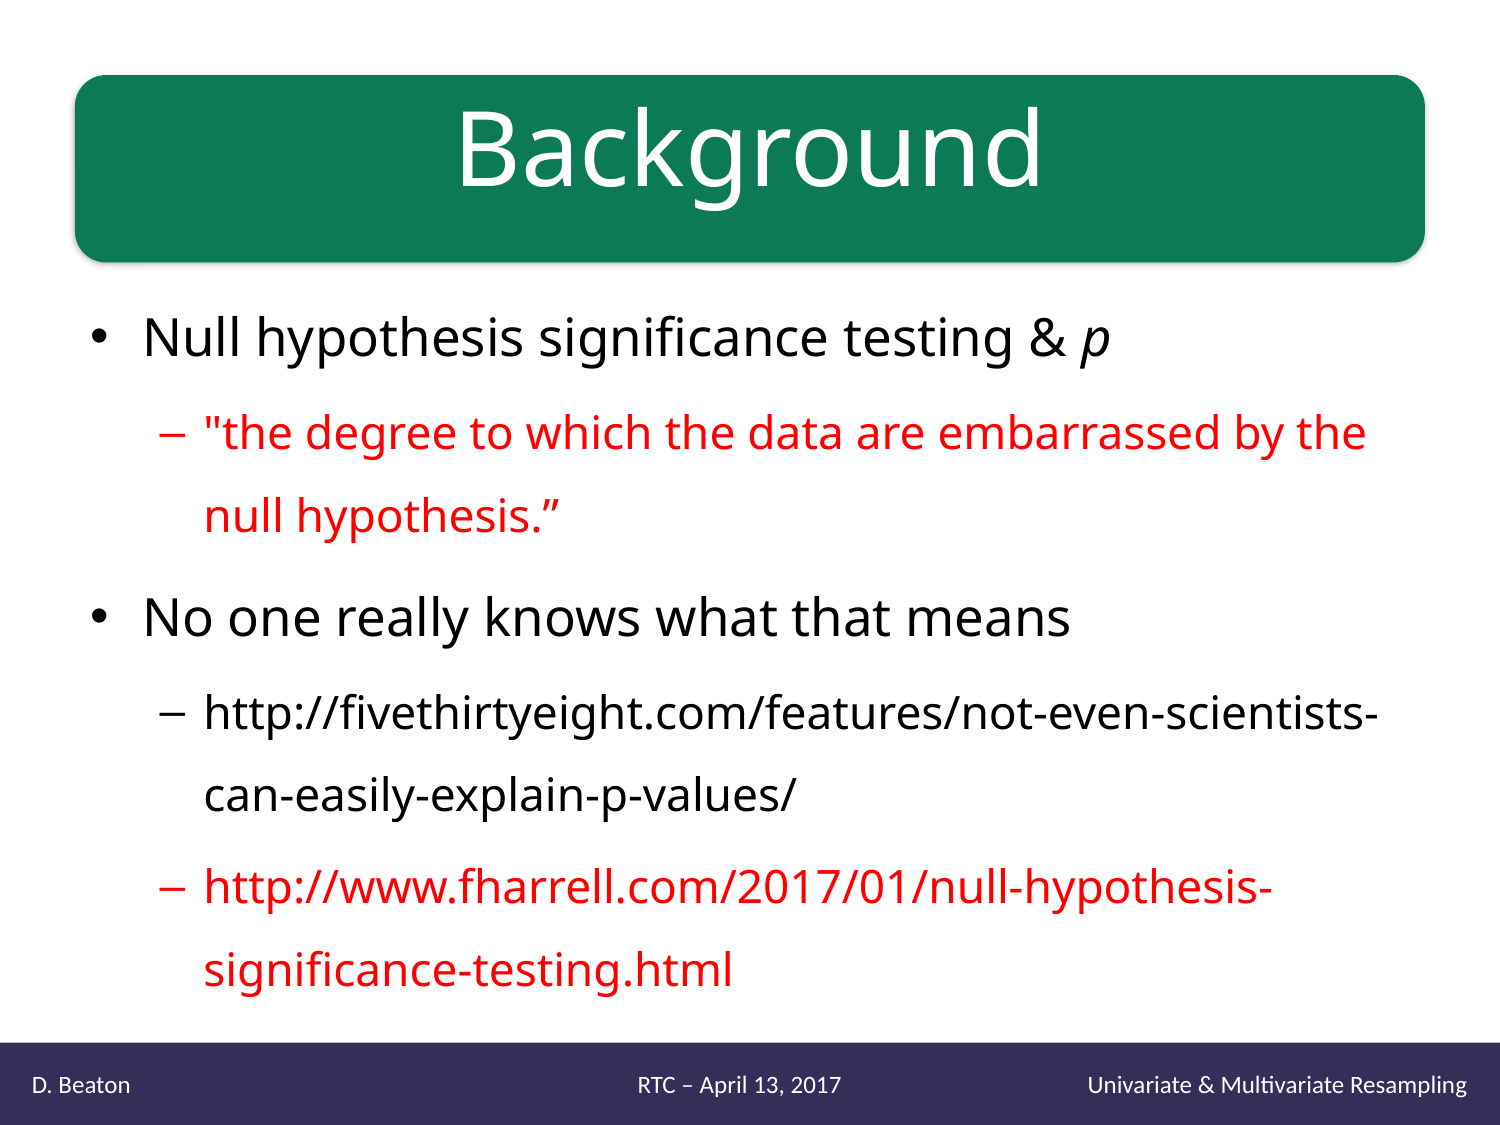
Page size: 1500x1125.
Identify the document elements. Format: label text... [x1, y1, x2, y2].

list Null hypothesis significance testing & p "the degree to which the data are embarrassed by the null hypothesis.” No one really knows what that means http://fivethirtyeight.com/features/not-even-scientists-can-easily-explain-p-values/ http://www.fharrell.com/2017/01/null-hypothesis-significance-testing.html [75, 262, 1425, 1005]
title Background [75, 75, 1425, 262]
